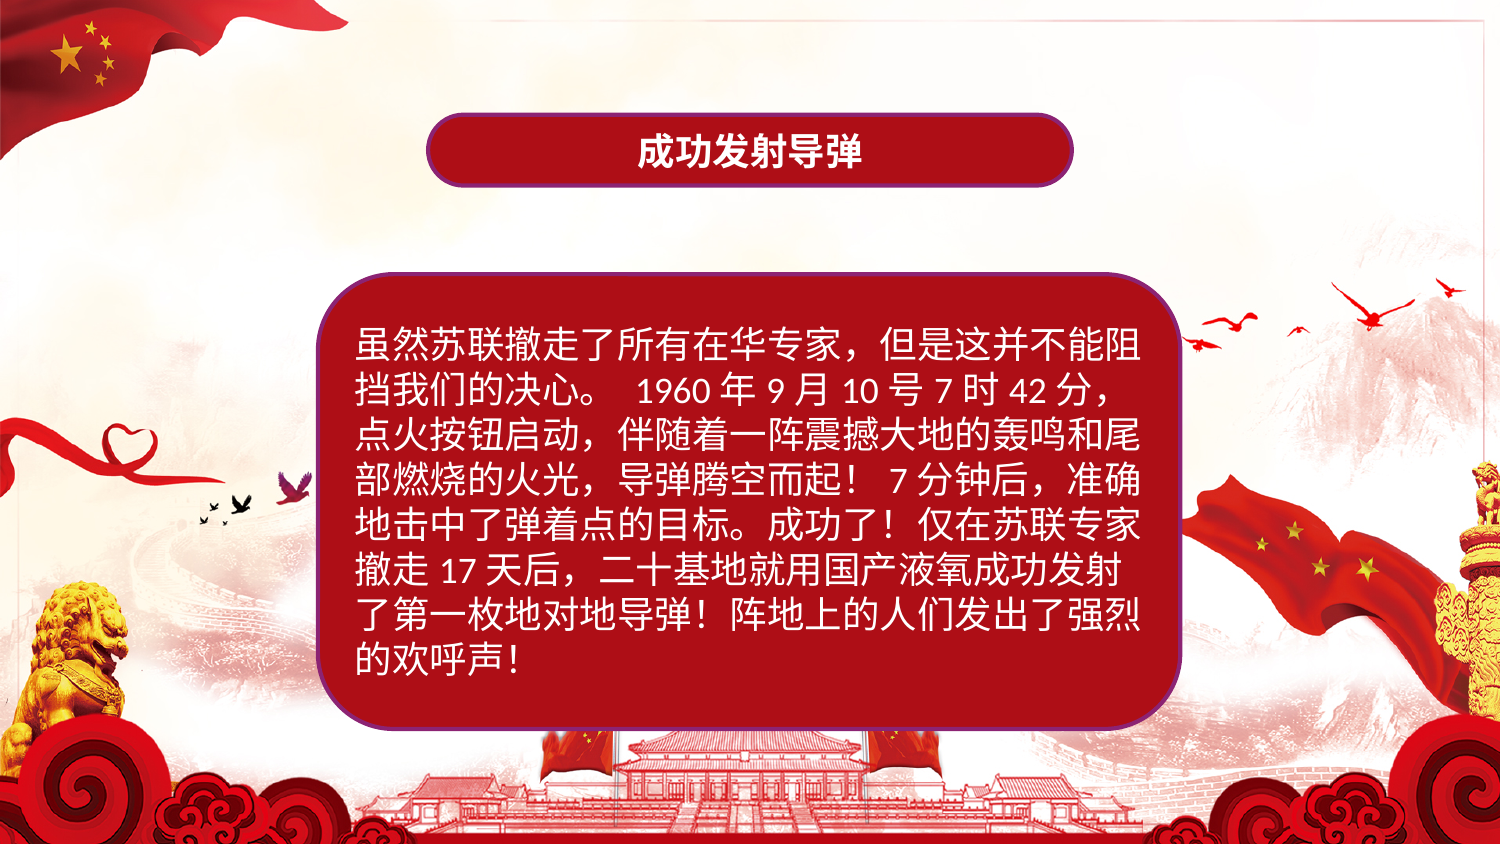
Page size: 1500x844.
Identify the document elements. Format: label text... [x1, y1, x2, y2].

text_box 虽然苏联撤走了所有在华专家，但是这并不能阻挡我们的决心。 1960年9月10号7时42分，点火按钮启动，伴随着一阵震撼大地的轰鸣和尾部燃烧的火光，导弹腾空而起！7分钟后，准确地击中了弹着点的目标。成功了！仅在苏联专家撤走17天后，二十基地就用国产液氧成功发射了第一枚地对地导弹！阵地上的人们发出了强烈的欢呼声！ [315, 272, 1183, 732]
text_box 成功发射导弹 [425, 112, 1074, 188]
picture [0, 0, 1500, 844]
